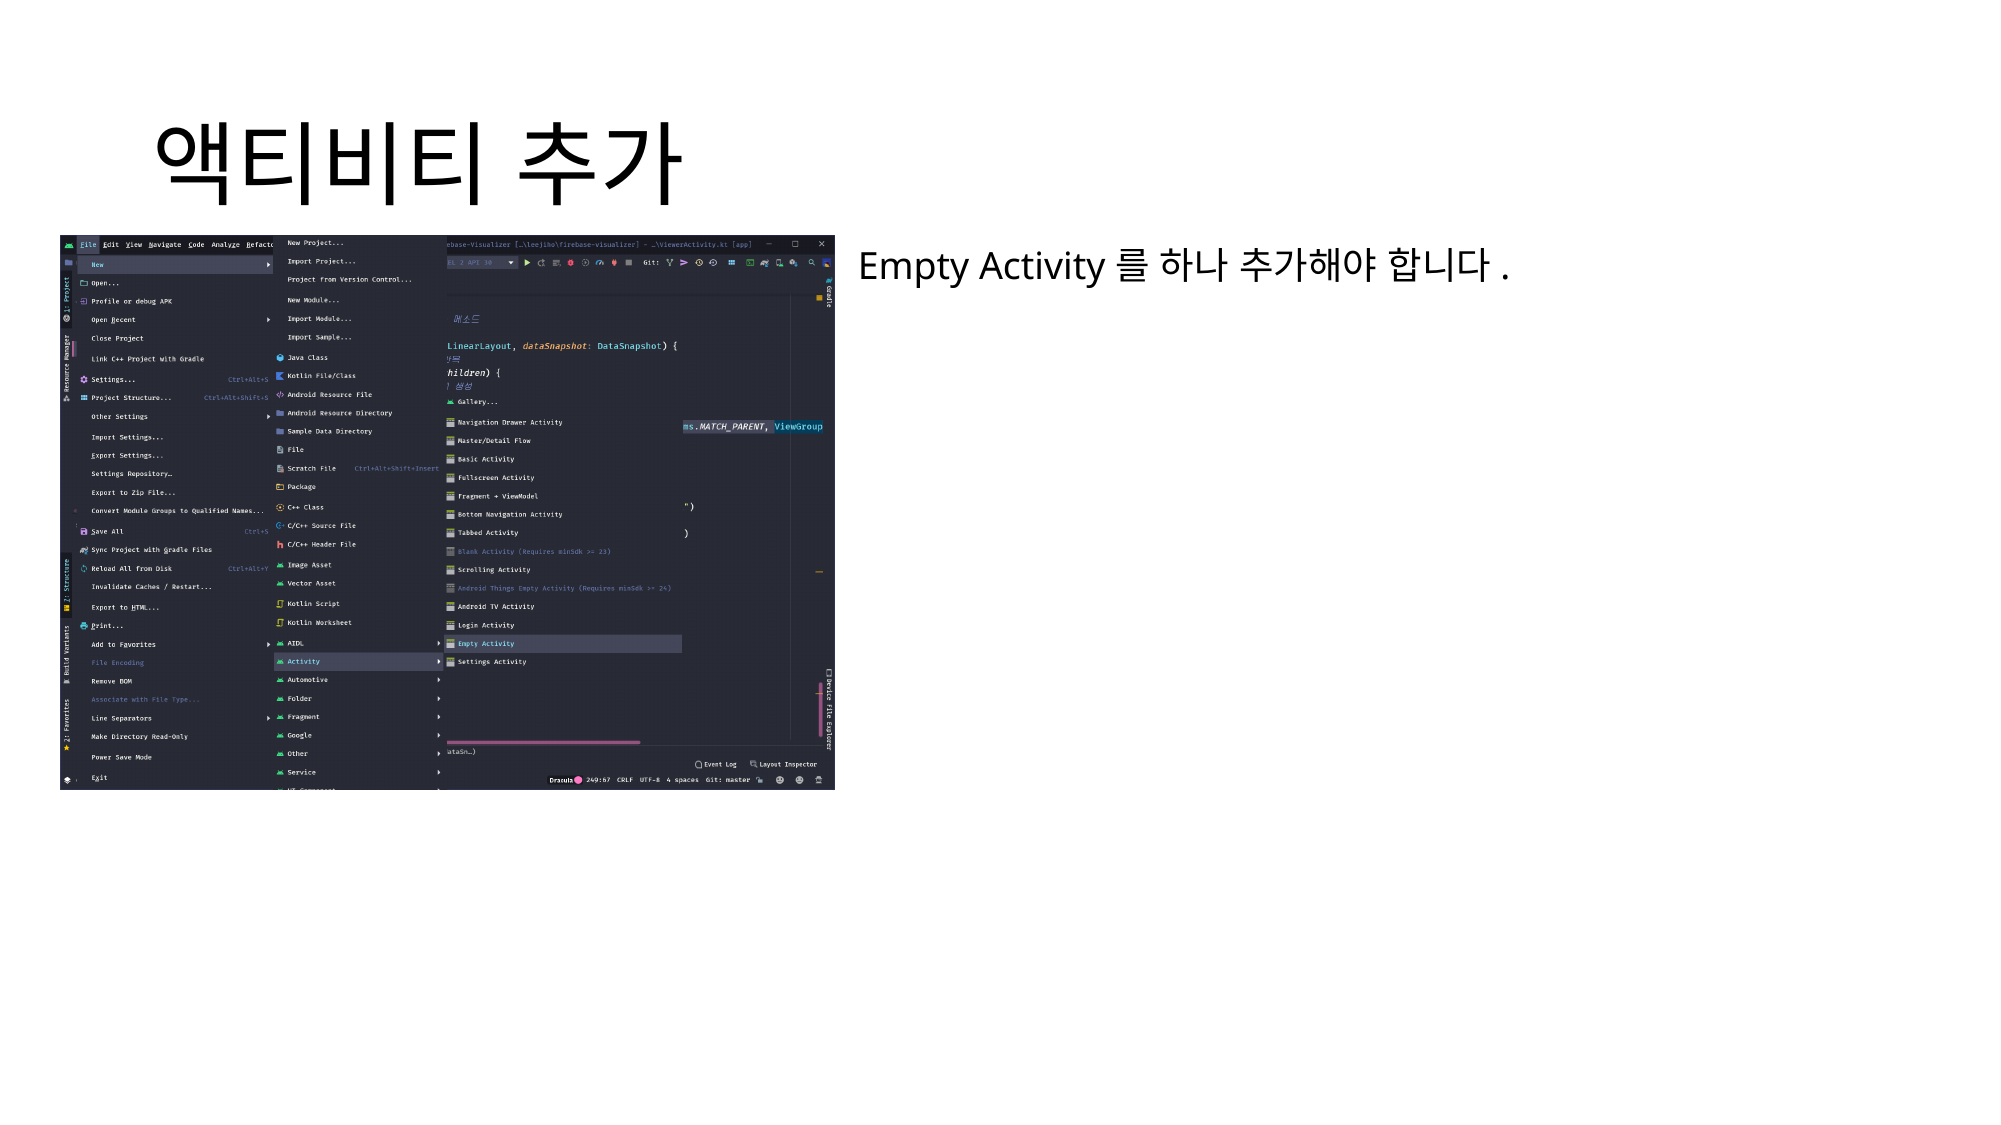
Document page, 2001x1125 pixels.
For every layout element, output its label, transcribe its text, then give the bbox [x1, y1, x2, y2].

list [60, 235, 835, 790]
text_box Empty Activity를 하나 추가해야 합니다. [843, 235, 1635, 295]
title 액티비티 추가 [137, 59, 1863, 278]
